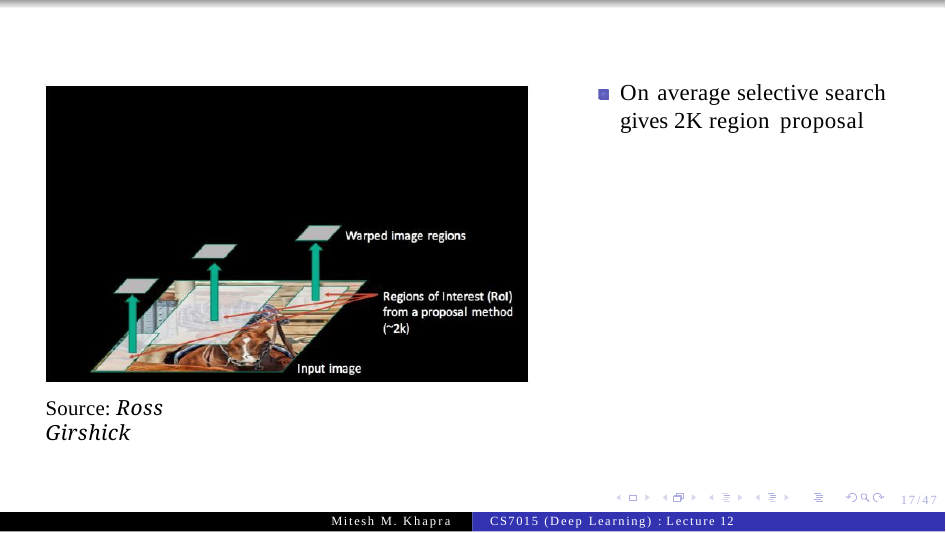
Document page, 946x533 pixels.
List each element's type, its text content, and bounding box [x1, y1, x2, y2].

title On average selective search gives 2K region proposal [38, 44, 908, 166]
text_box [44, 166, 530, 384]
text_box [0, 511, 946, 532]
text_box [0, 0, 945, 8]
text_box 17/47 [898, 493, 941, 508]
text_box Source: Ross Girshick [43, 392, 248, 445]
